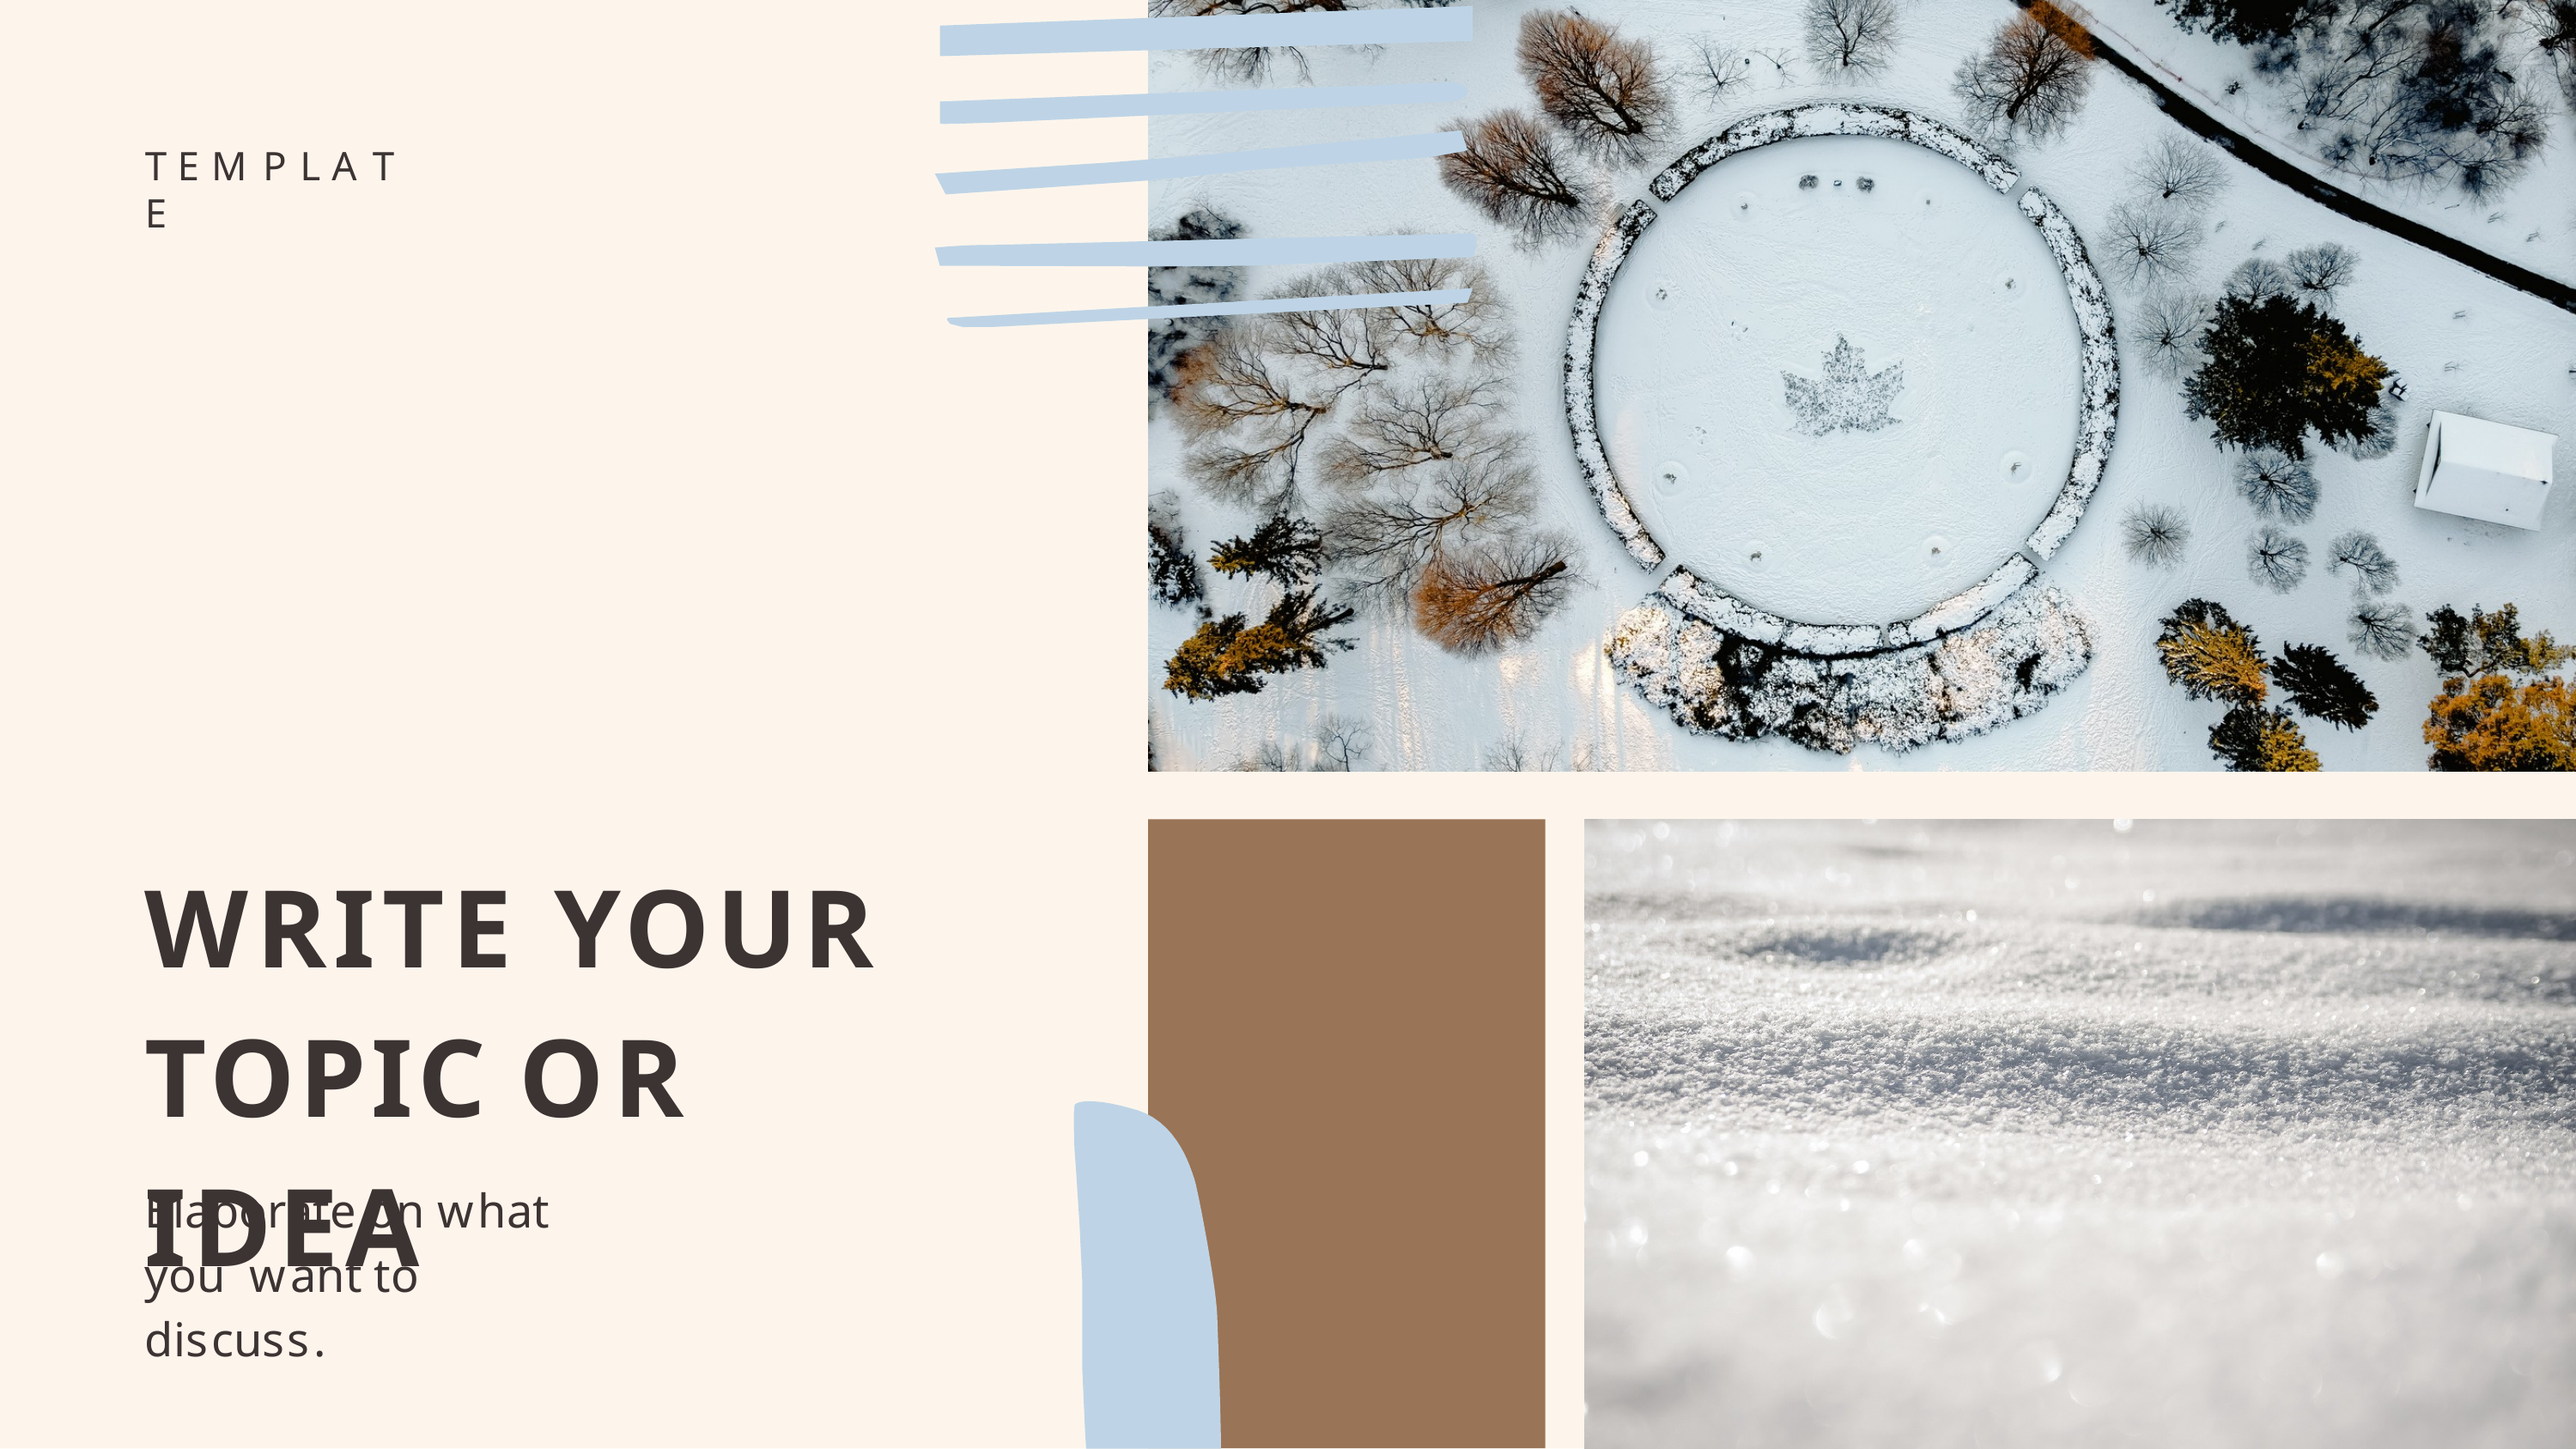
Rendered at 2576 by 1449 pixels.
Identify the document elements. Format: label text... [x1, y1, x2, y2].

text_box [946, 306, 1143, 328]
text_box [939, 94, 1143, 124]
picture [1584, 819, 2576, 1449]
text_box [934, 160, 1143, 195]
text_box Elaborate on what you want to discuss. [143, 1171, 599, 1366]
picture [1147, 0, 2576, 772]
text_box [1073, 819, 1546, 1449]
text_box WRITE YOUR TOPIC OR IDEA [143, 838, 940, 1288]
text_box [939, 18, 1143, 57]
text_box [934, 241, 1143, 267]
text_box T E M P L A T E [143, 139, 415, 236]
